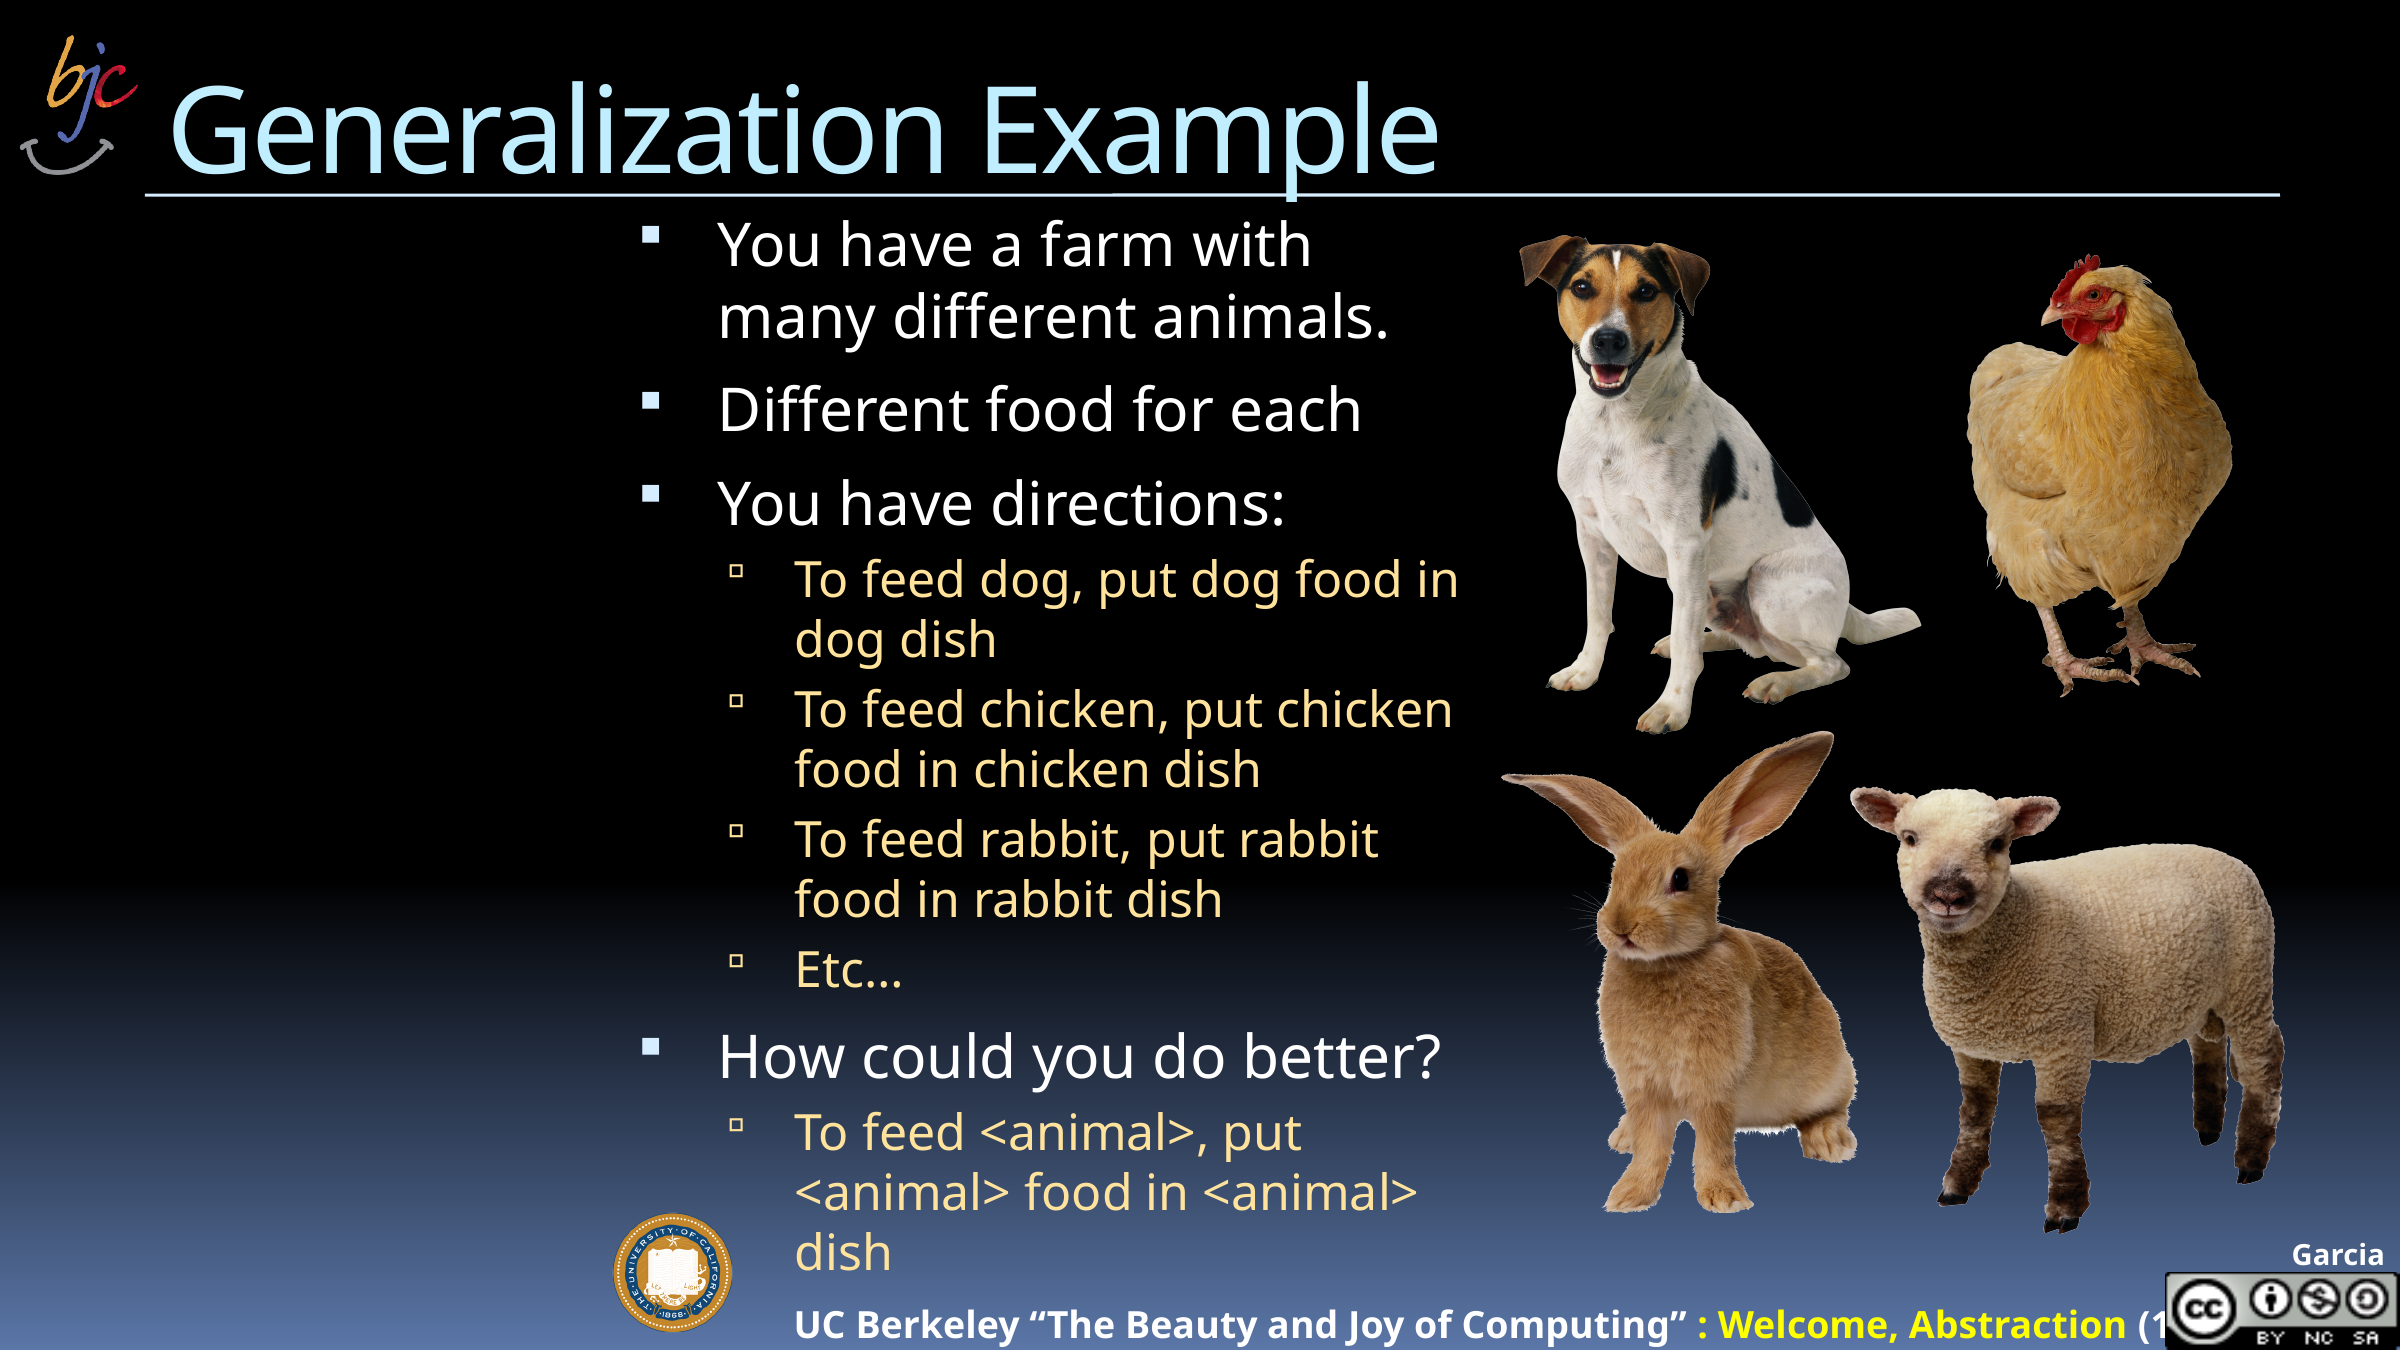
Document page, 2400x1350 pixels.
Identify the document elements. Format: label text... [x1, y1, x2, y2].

picture [1846, 781, 2288, 1238]
list You have a farm with many different animals. Different food for each You have directions: To feed dog, put dog food in dog dish To feed chicken, put chicken food in chicken dish To feed rabbit, put rabbit food in rabbit dish Etc… How could you do better? To feed <animal>, put <animal> food in <animal> dish [599, 194, 1501, 1240]
title Generalization Example [144, 41, 2288, 192]
picture [1962, 249, 2238, 702]
picture [2165, 1272, 2400, 1350]
picture [19, 35, 138, 175]
picture [1511, 230, 1929, 738]
picture [612, 1240, 733, 1333]
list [1499, 730, 1861, 1213]
